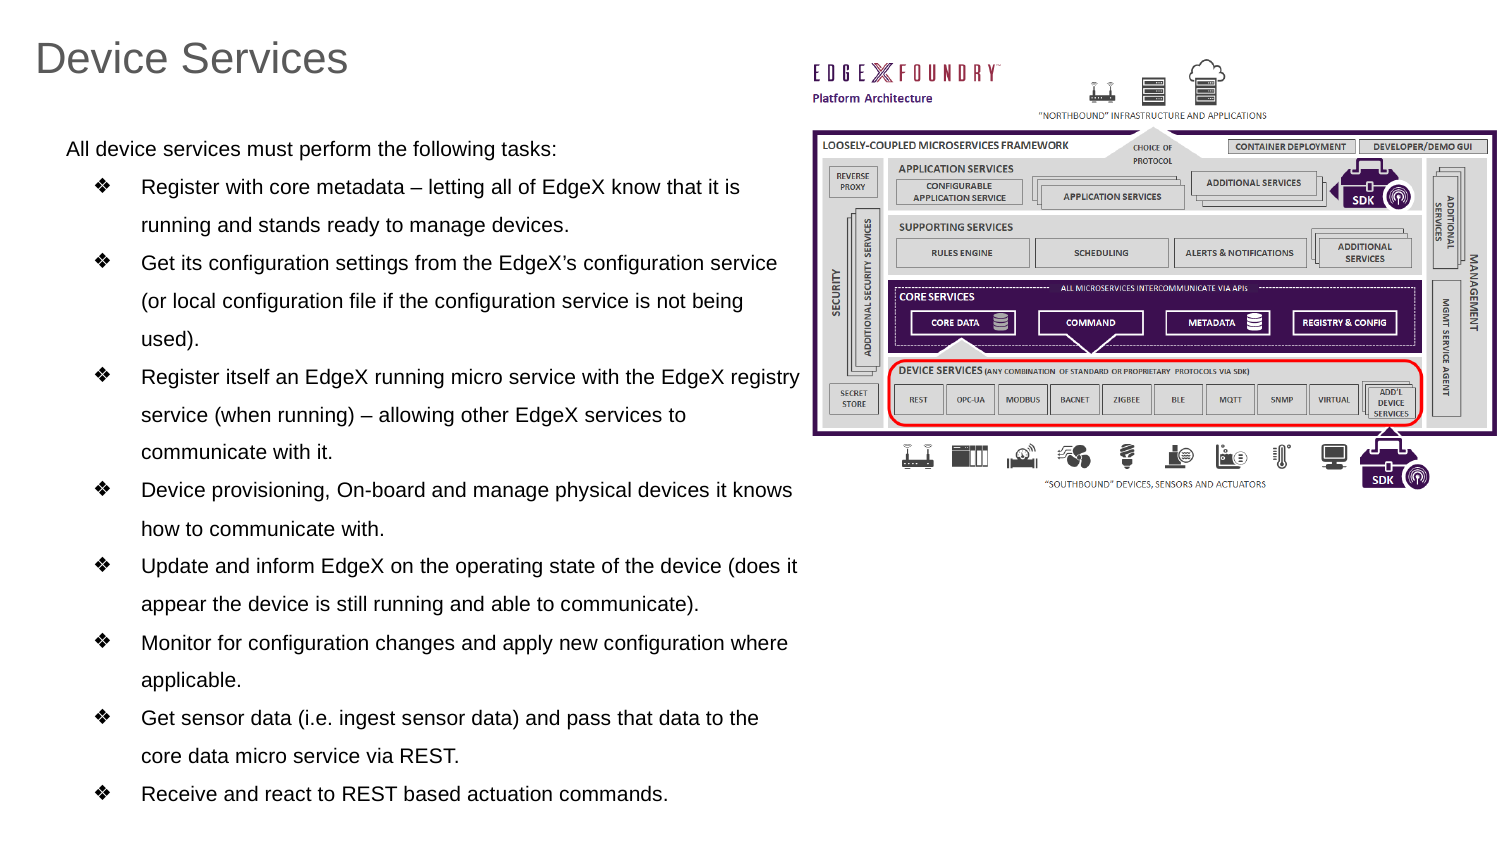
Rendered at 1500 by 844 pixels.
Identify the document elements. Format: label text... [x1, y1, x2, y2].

picture [803, 59, 1498, 496]
list All device services must perform the following tasks: Register with core metadata – letting all of EdgeX know that it is running and stands ready to manage devices. Get its configuration settings from the EdgeX’s configuration service (or local configuration file if the configuration service is not being used). Register itself an EdgeX running micro service with the EdgeX registry service (when running) – allowing other EdgeX services to communicate with it. Device provisioning, On-board and manage physical devices it knows how to communicate with. Update and inform EdgeX on the operating state of the device (does it appear the device is still running and able to communicate). Monitor for configuration changes and apply new configuration where applicable. Get sensor data (i.e. ingest sensor data) and pass that data to the core data micro service via REST. Receive and react to REST based actuation commands. [51, 107, 818, 837]
title Device Services [20, 21, 1418, 116]
